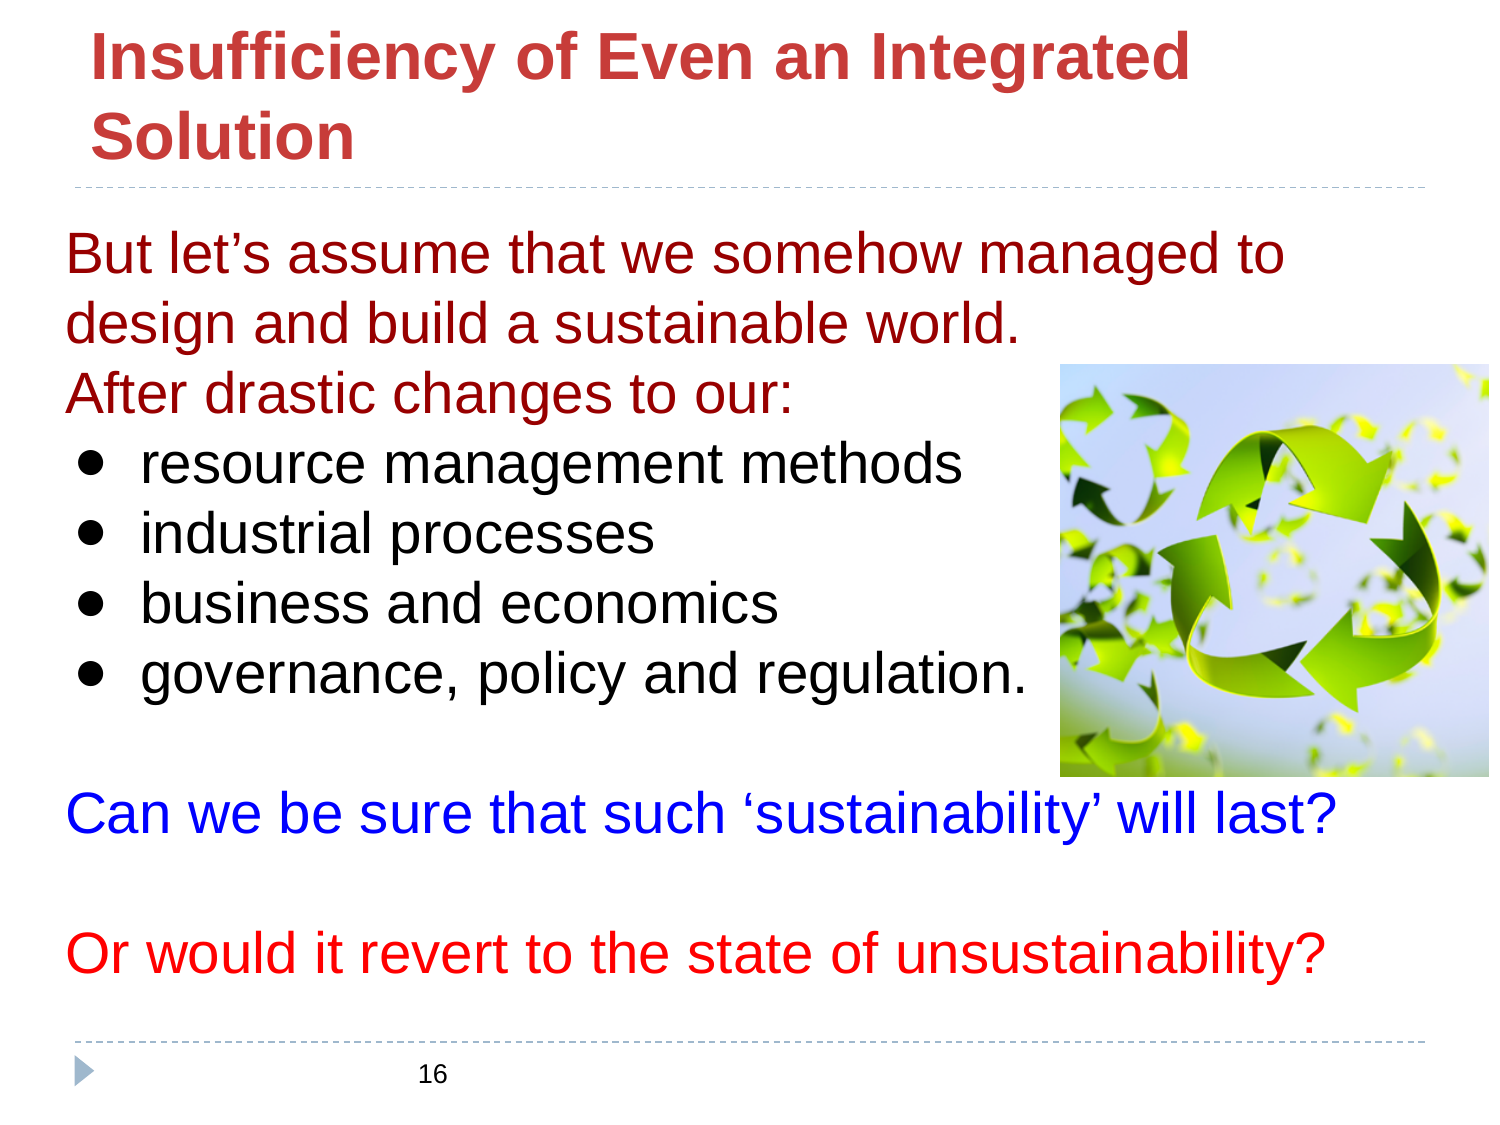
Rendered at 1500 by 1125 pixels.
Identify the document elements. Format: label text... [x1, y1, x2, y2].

slide_number ‹#› [87, 1042, 463, 1103]
picture [1060, 363, 1489, 777]
title Insufficiency of Even an Integrated Solution [75, 24, 1425, 188]
list But let’s assume that we somehow managed to design and build a sustainable world. After drastic changes to our: resource management methods industrial processes business and economics governance, policy and regulation. Can we be sure that such ‘sustainability’ will last? Or would it revert to the state of unsustainability? [50, 200, 1400, 1010]
